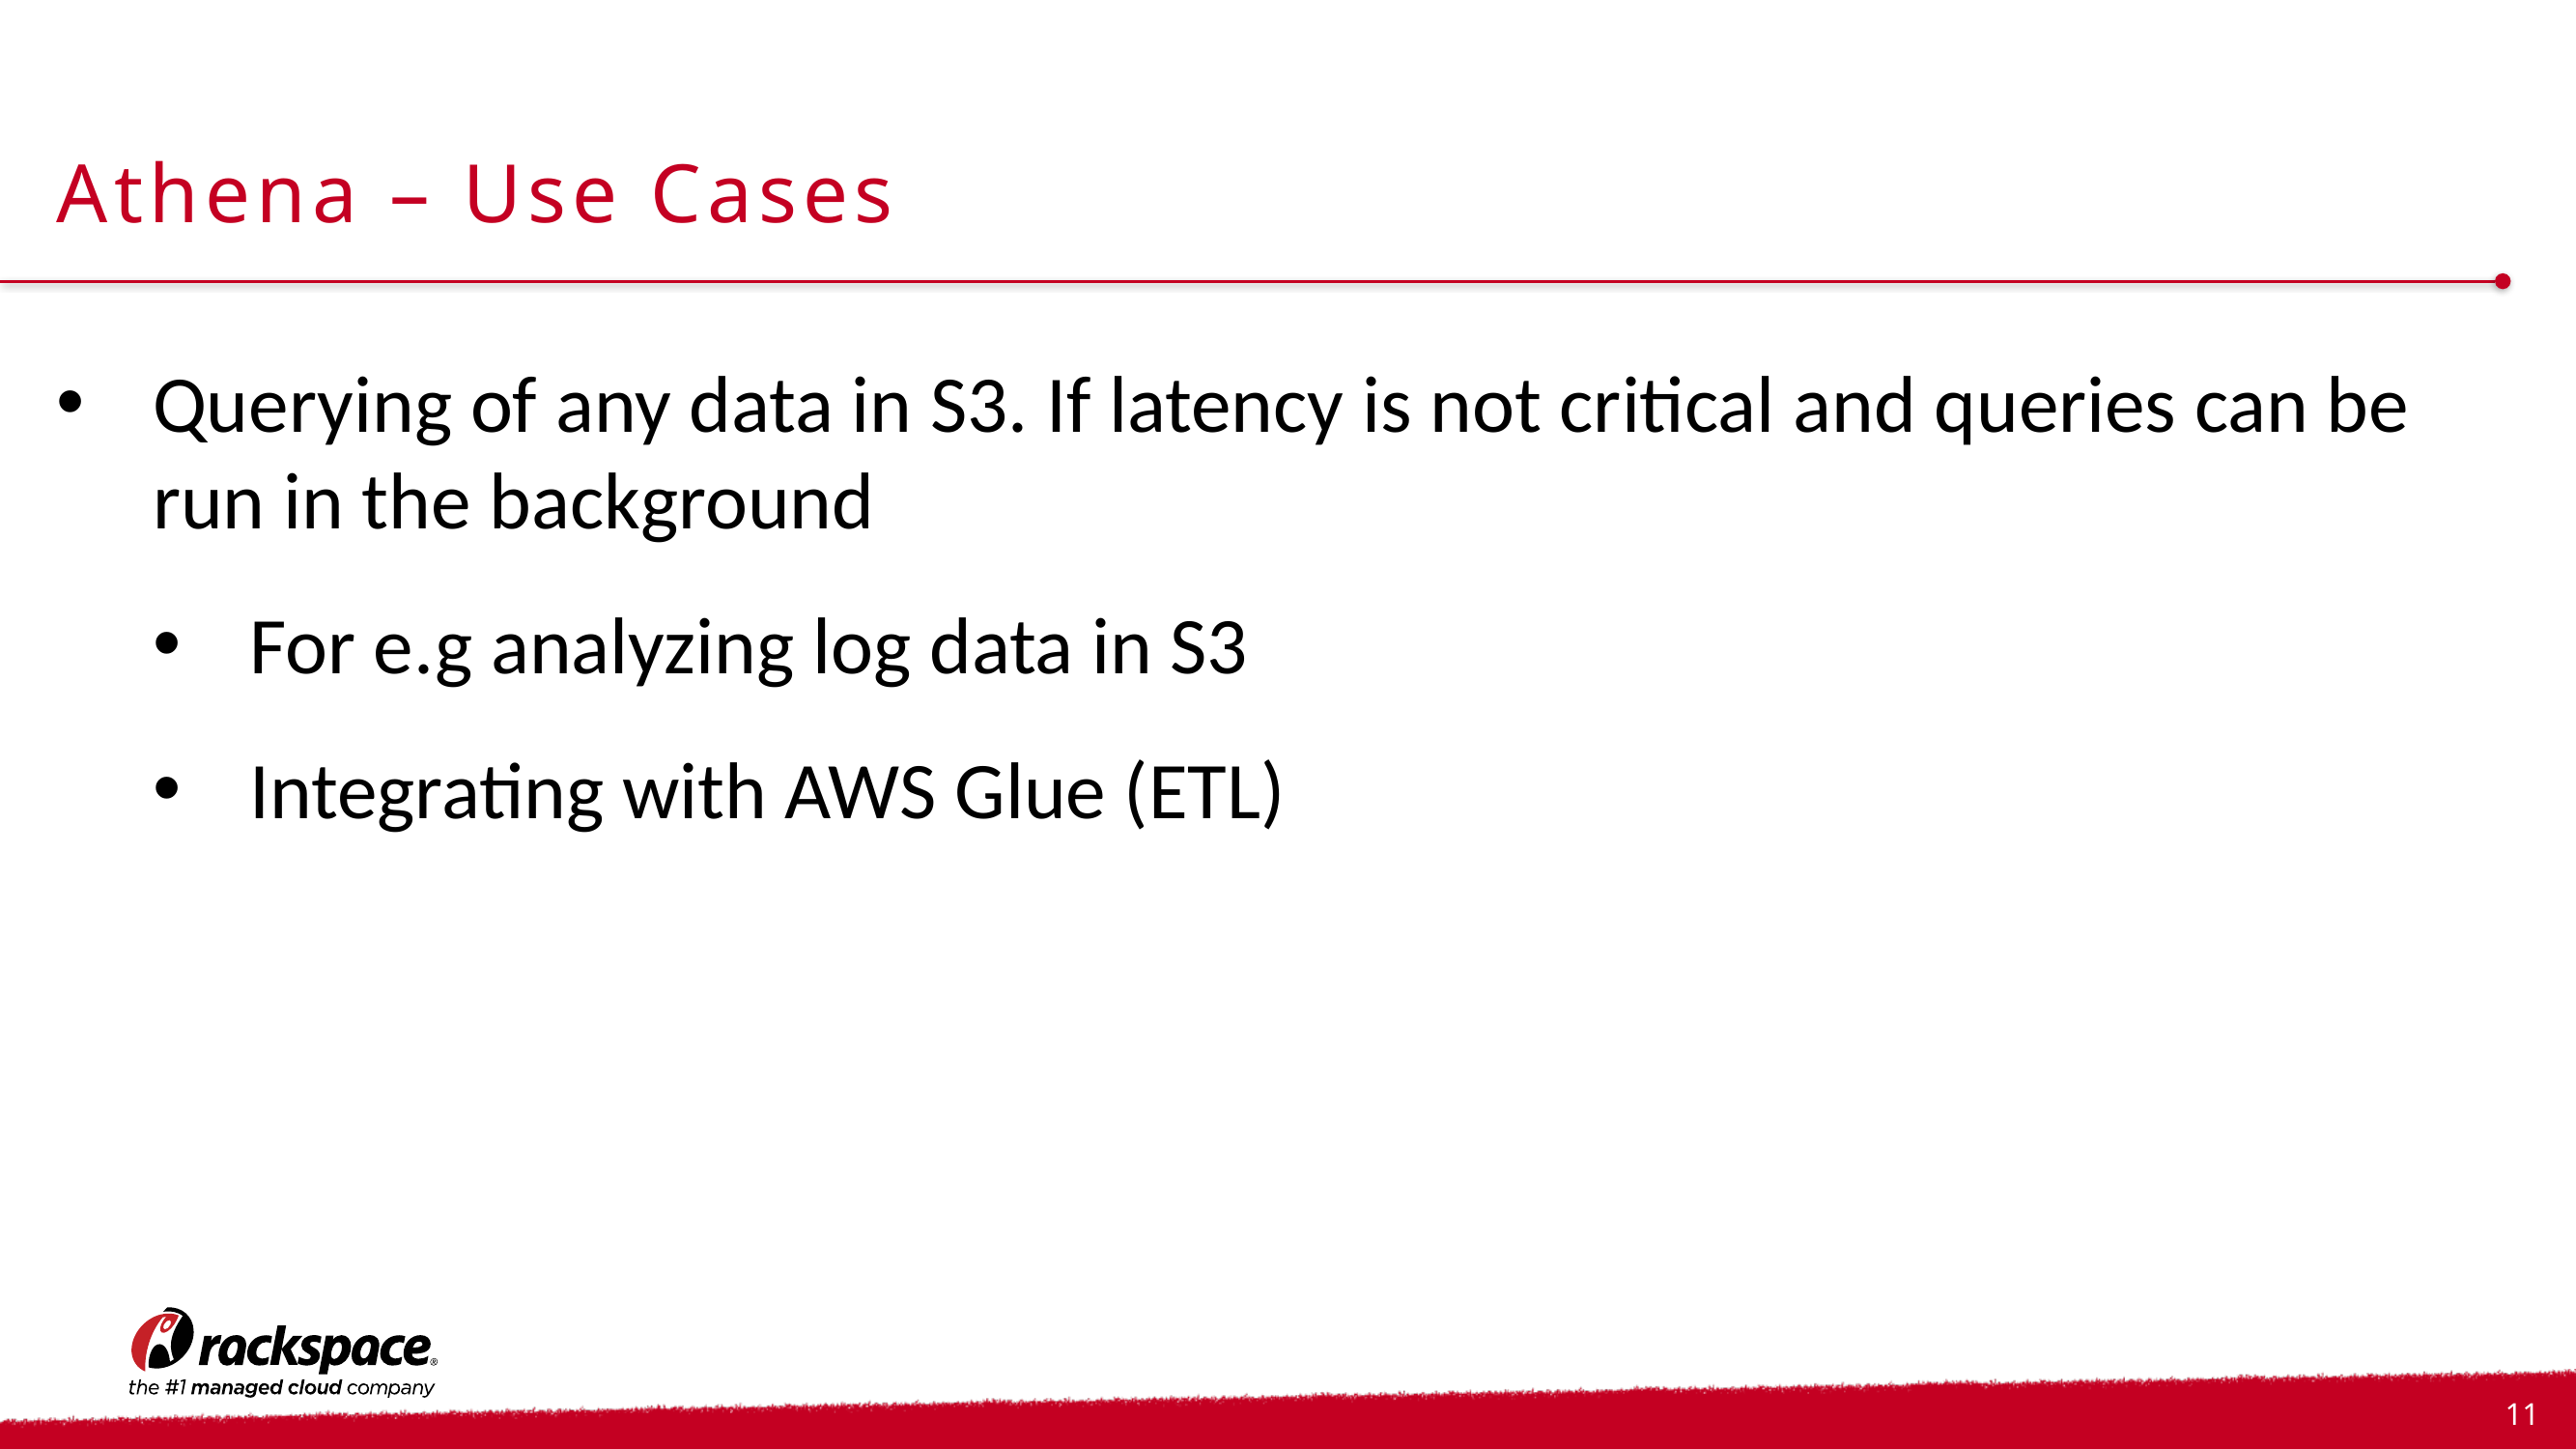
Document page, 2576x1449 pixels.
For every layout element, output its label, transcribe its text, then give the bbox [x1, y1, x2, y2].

text_box Athena – Use Cases [56, 81, 2375, 250]
text_box [2494, 272, 2512, 291]
text_box Querying of any data in S3. If latency is not critical and queries can be run in the background For e.g analyzing log data in S3 Integrating with AWS Glue (ETL) [56, 352, 2520, 836]
picture [0, 1369, 2576, 1449]
